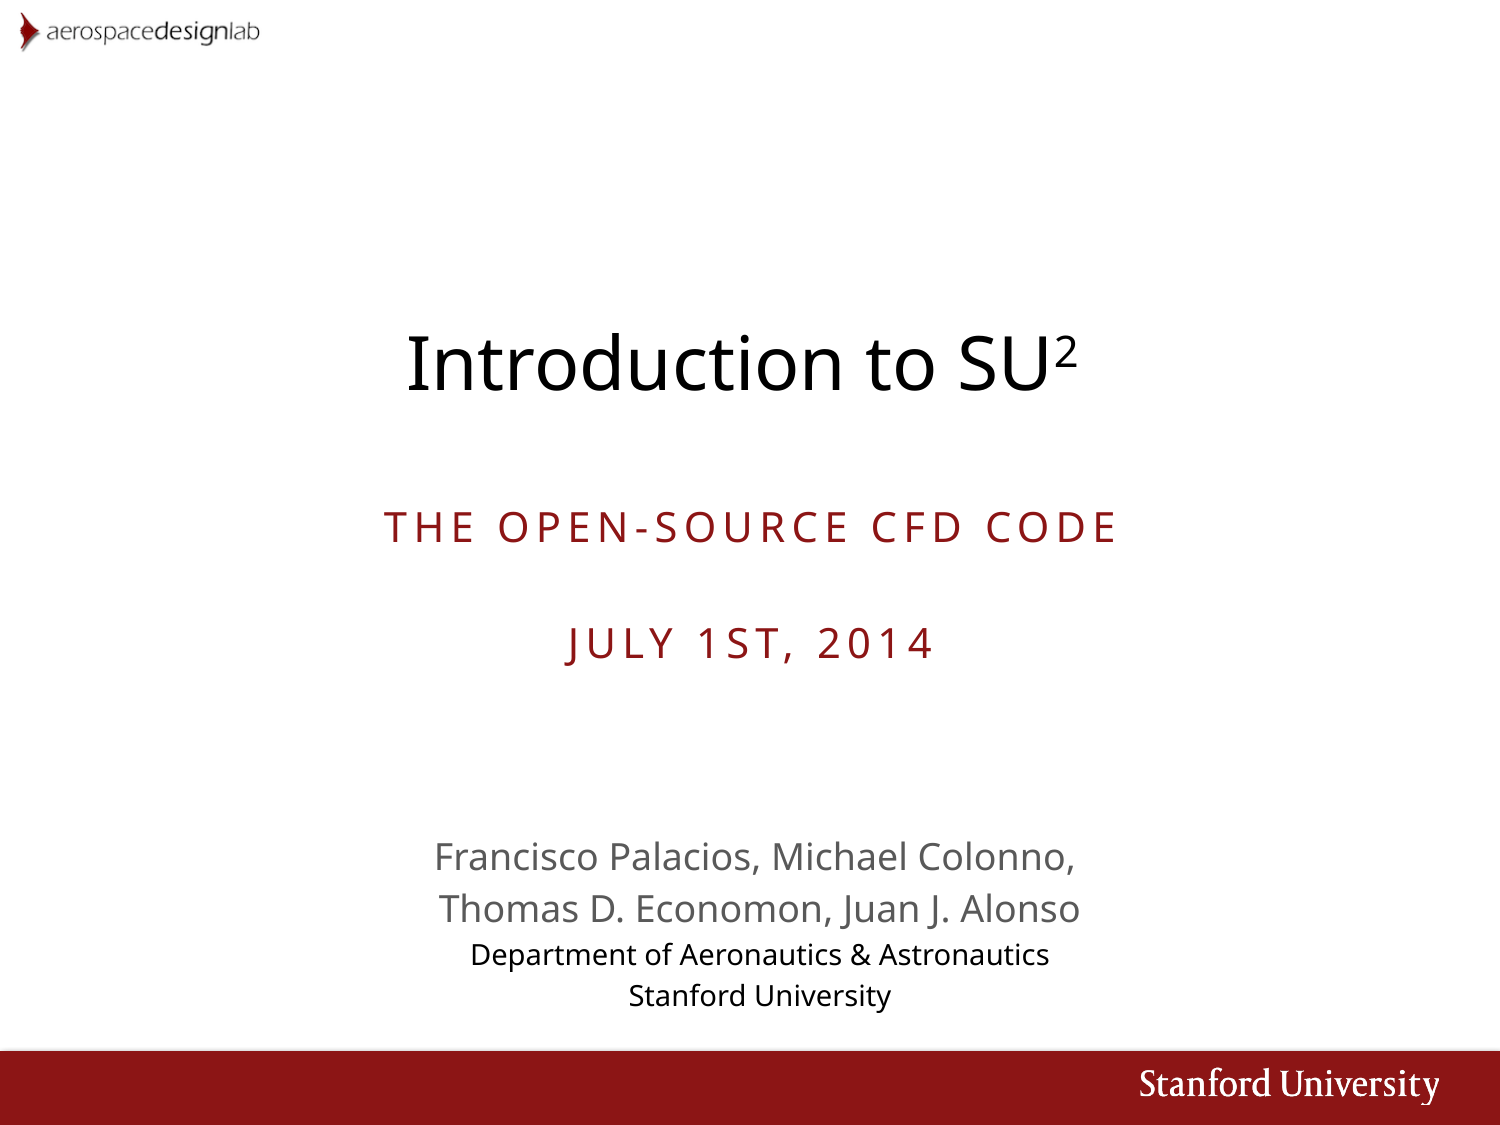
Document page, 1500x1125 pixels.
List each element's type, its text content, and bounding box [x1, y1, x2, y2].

title Introduction to SU2 [75, 149, 1425, 414]
list Francisco Palacios, Michael Colonno, Thomas D. Economon, Juan J. Alonso Department of Aeronautics & Astronautics Stanford University [263, 786, 1257, 1007]
picture [16, 11, 263, 53]
subtitle The open-source CFD code July 1st, 2014 [75, 492, 1425, 673]
